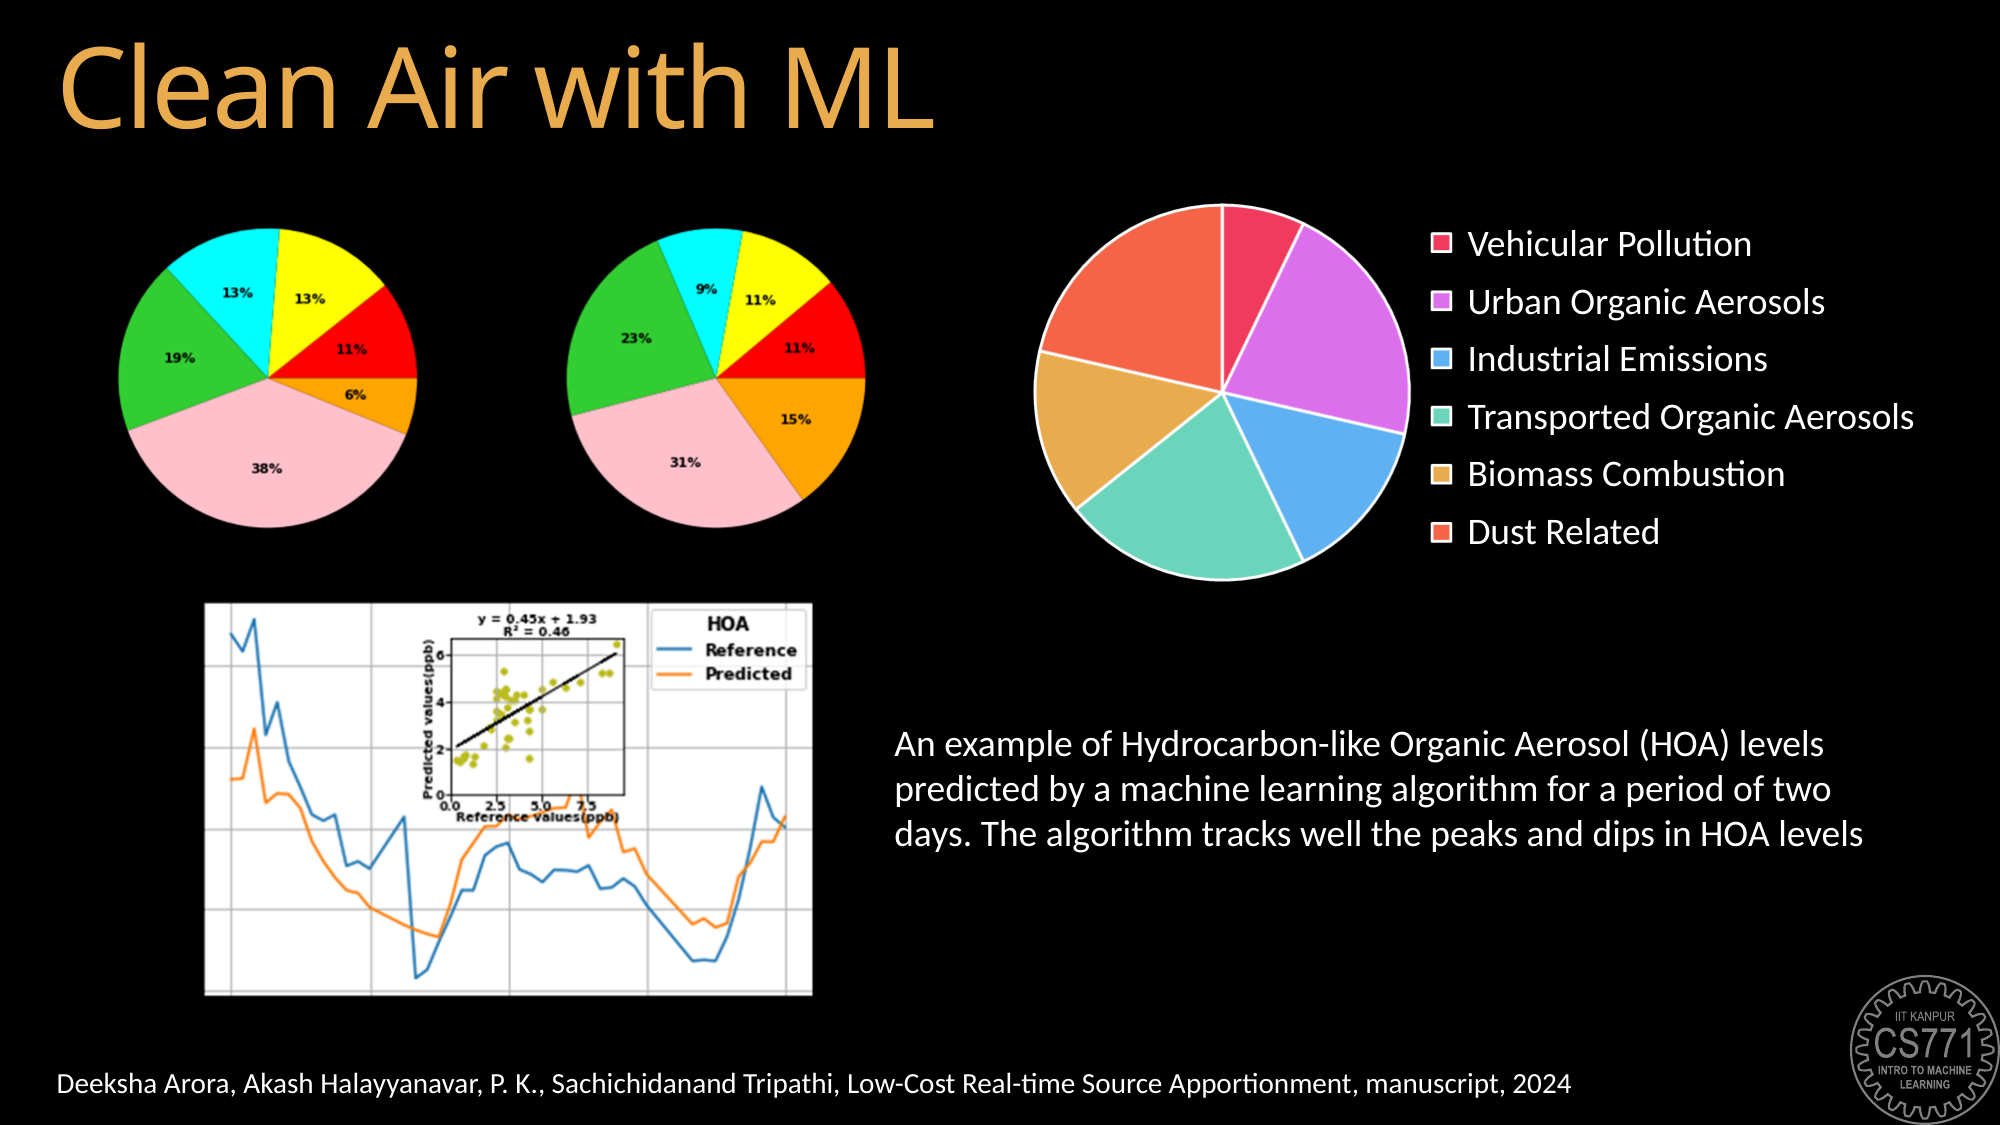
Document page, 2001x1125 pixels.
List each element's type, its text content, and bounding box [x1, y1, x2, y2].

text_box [1014, 182, 1945, 603]
title Clean Air with ML [41, 5, 1945, 183]
footer Deeksha Arora, Akash Halayyanavar, P. K., Sachichidanand Tripathi, Low-Cost Real-time Source Apportionment, manuscript, 2024 [41, 1051, 1718, 1113]
picture [174, 589, 827, 1053]
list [55, 166, 946, 552]
text_box An example of Hydrocarbon-like Organic Aerosol (HOA) levels predicted by a machine learning algorithm for a period of two days. The algorithm tracks well the peaks and dips in HOA levels [879, 712, 1899, 862]
